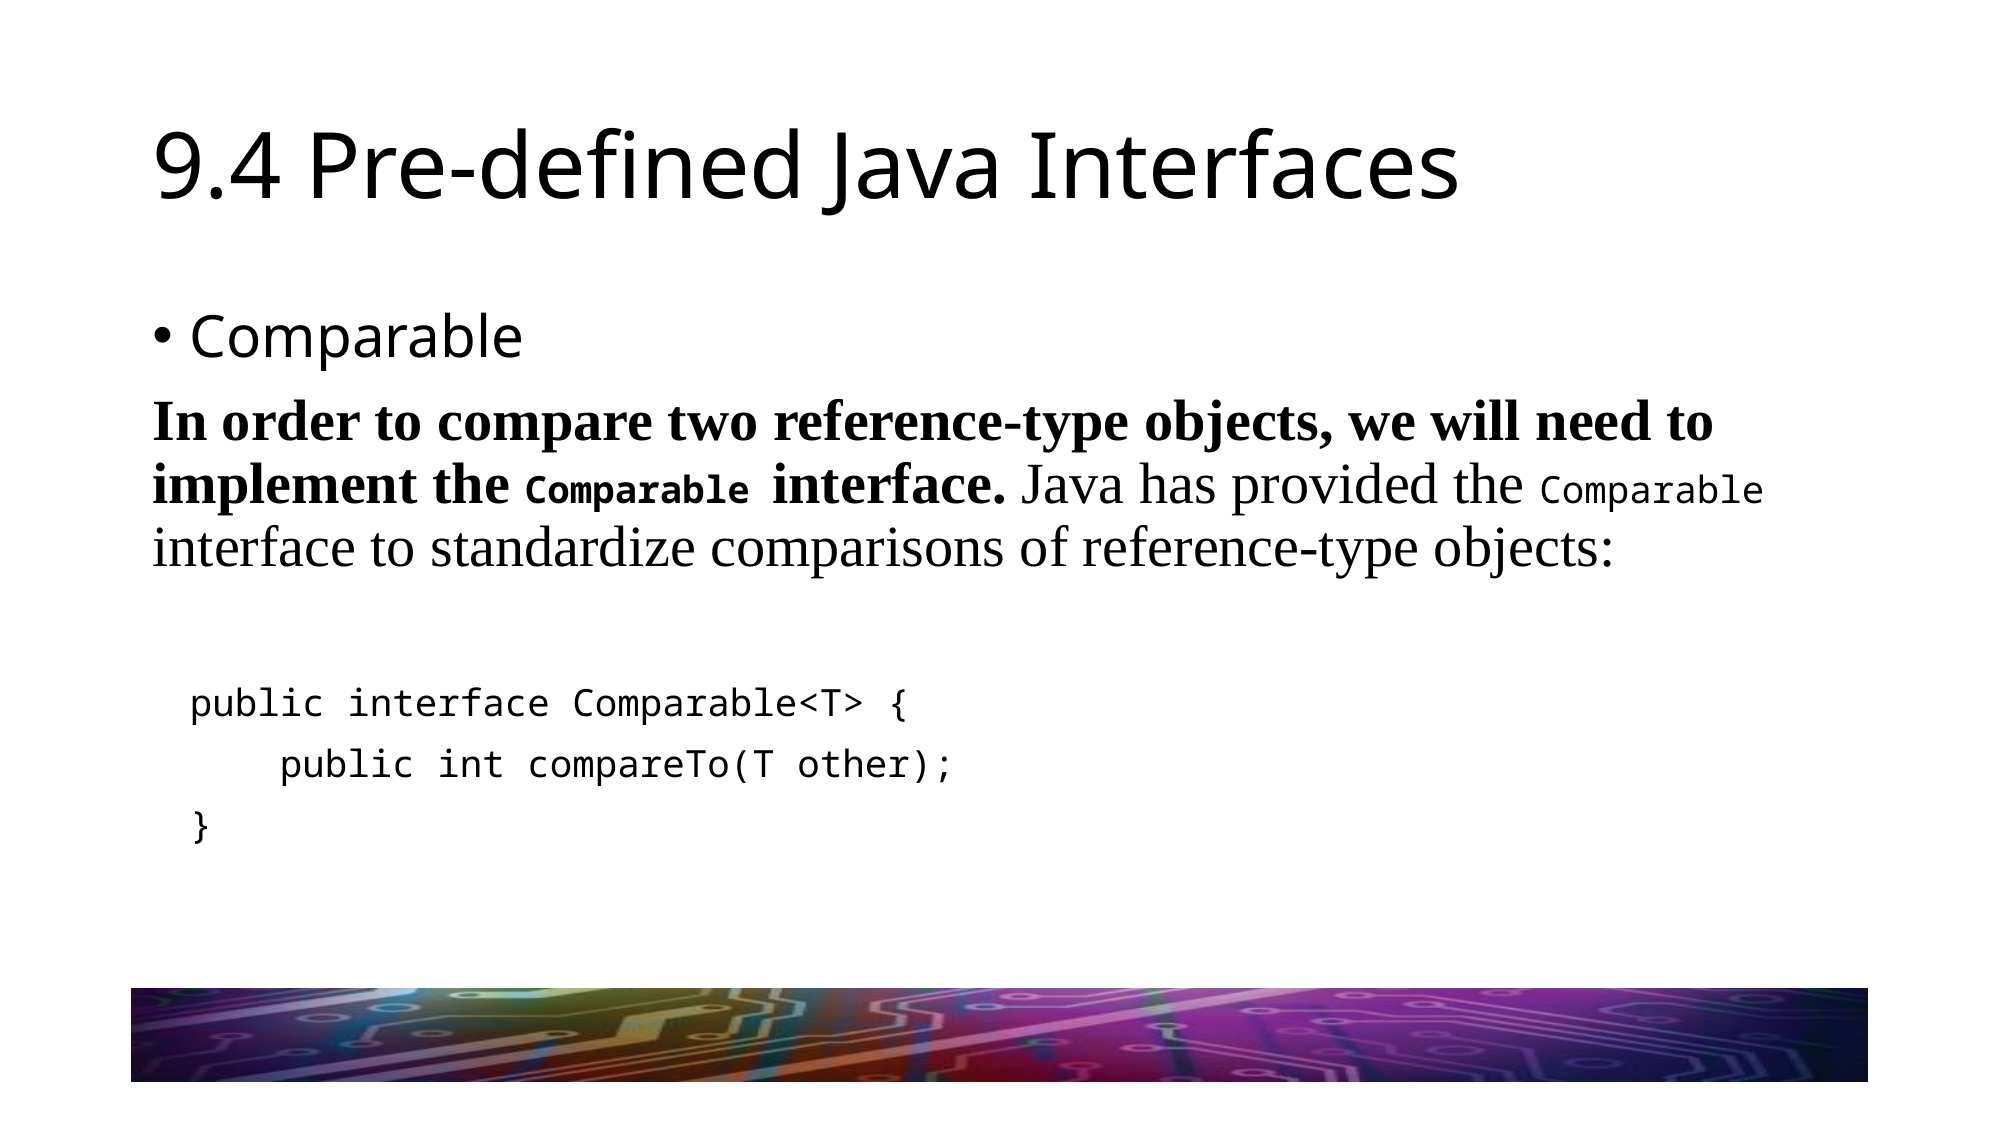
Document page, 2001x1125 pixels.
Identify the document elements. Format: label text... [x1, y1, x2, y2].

picture [131, 988, 1869, 1083]
list Comparable In order to compare two reference-type objects, we will need to implement the Comparable interface. Java has provided the Comparable interface to standardize comparisons of reference-type objects: public interface Comparable<T> { public int compareTo(T other); } [137, 299, 1854, 960]
title 9.4 Pre-defined Java Interfaces [137, 59, 1863, 278]
